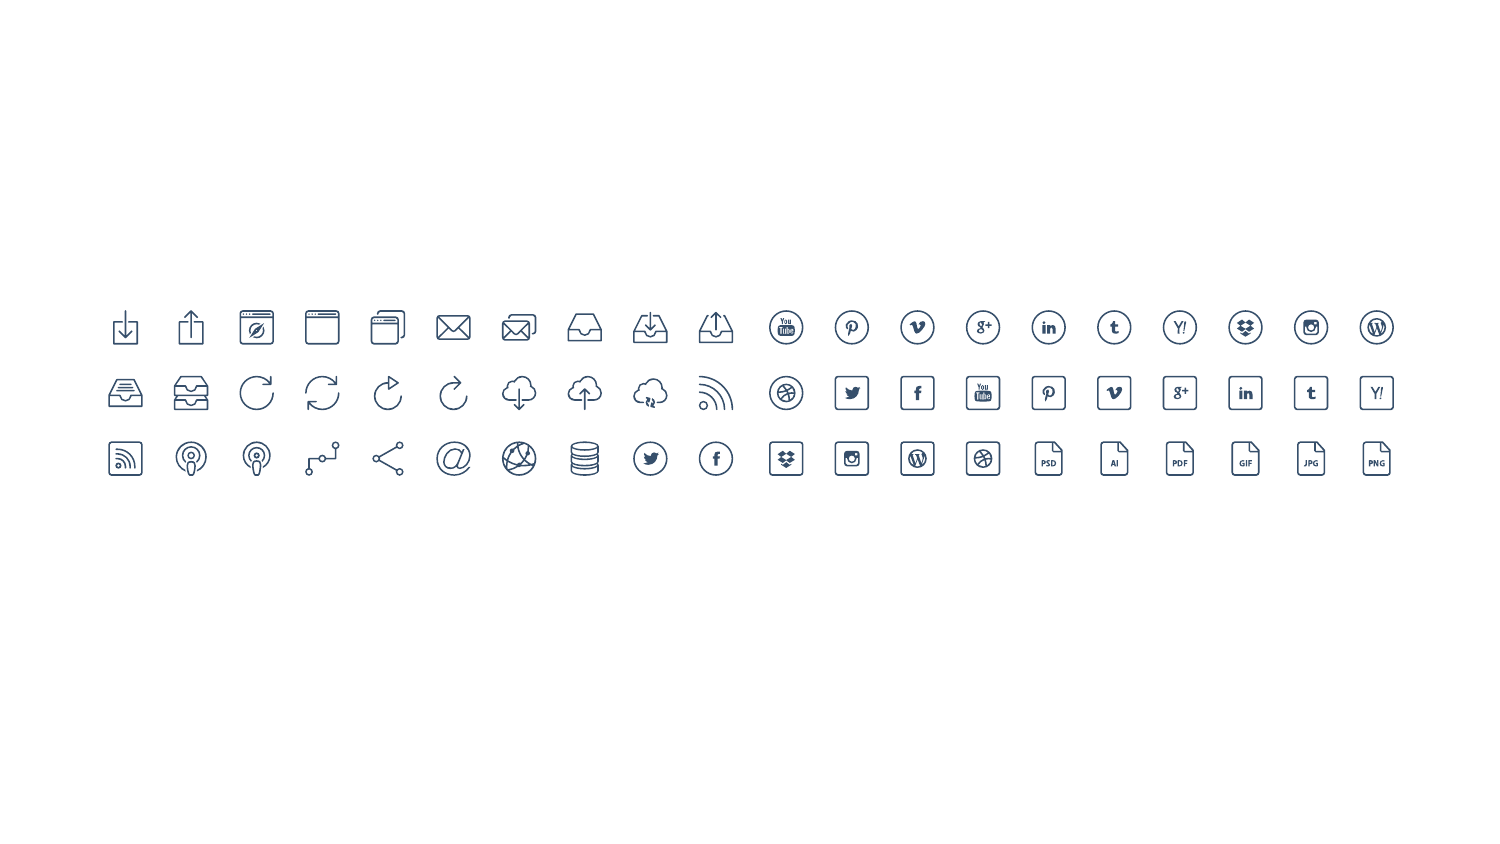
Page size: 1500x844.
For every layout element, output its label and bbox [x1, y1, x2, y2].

text_box [436, 315, 471, 340]
text_box [1097, 375, 1132, 411]
text_box [698, 391, 718, 411]
text_box [965, 375, 1001, 411]
text_box [1100, 441, 1129, 476]
text_box [1165, 441, 1194, 476]
text_box [501, 441, 537, 476]
text_box [113, 310, 139, 345]
text_box [1359, 310, 1394, 345]
text_box [1031, 375, 1066, 411]
text_box [1359, 375, 1394, 411]
text_box [570, 441, 599, 476]
text_box [1162, 310, 1198, 345]
text_box [698, 314, 734, 344]
text_box [698, 441, 734, 476]
text_box [108, 441, 143, 476]
text_box [965, 310, 1001, 345]
text_box [239, 310, 274, 345]
text_box [1228, 310, 1263, 345]
text_box [436, 441, 471, 476]
text_box [769, 310, 804, 345]
text_box [567, 313, 602, 342]
text_box [834, 375, 870, 411]
text_box [900, 375, 935, 411]
text_box [1293, 375, 1329, 411]
text_box [1228, 375, 1263, 411]
text_box [175, 441, 207, 476]
text_box [372, 441, 404, 476]
text_box [1297, 441, 1326, 476]
text_box [769, 375, 804, 411]
text_box [513, 388, 525, 411]
text_box [242, 441, 271, 476]
text_box [305, 441, 340, 476]
text_box [633, 441, 668, 476]
text_box [698, 383, 726, 411]
text_box [633, 378, 668, 408]
text_box [1162, 375, 1198, 411]
text_box [178, 321, 204, 345]
text_box [834, 310, 870, 345]
text_box [173, 375, 209, 411]
text_box [373, 375, 402, 411]
text_box [834, 441, 870, 476]
text_box [1293, 310, 1329, 345]
text_box [698, 375, 734, 411]
text_box [710, 311, 722, 331]
text_box [1031, 310, 1066, 345]
text_box [1097, 310, 1132, 345]
text_box [376, 310, 406, 339]
text_box [305, 310, 340, 345]
text_box [769, 441, 804, 476]
text_box [567, 375, 602, 411]
text_box [900, 310, 935, 345]
text_box [900, 441, 935, 476]
text_box [439, 375, 468, 411]
text_box [307, 392, 340, 411]
text_box [239, 375, 274, 411]
text_box [108, 378, 143, 408]
text_box [633, 311, 668, 344]
text_box [501, 314, 537, 341]
text_box [370, 316, 399, 345]
text_box [501, 375, 537, 401]
text_box [698, 400, 709, 411]
text_box [965, 441, 1001, 476]
text_box [184, 310, 199, 339]
text_box [1034, 441, 1063, 476]
text_box [305, 375, 338, 394]
text_box [1231, 441, 1260, 476]
text_box [1362, 441, 1391, 476]
